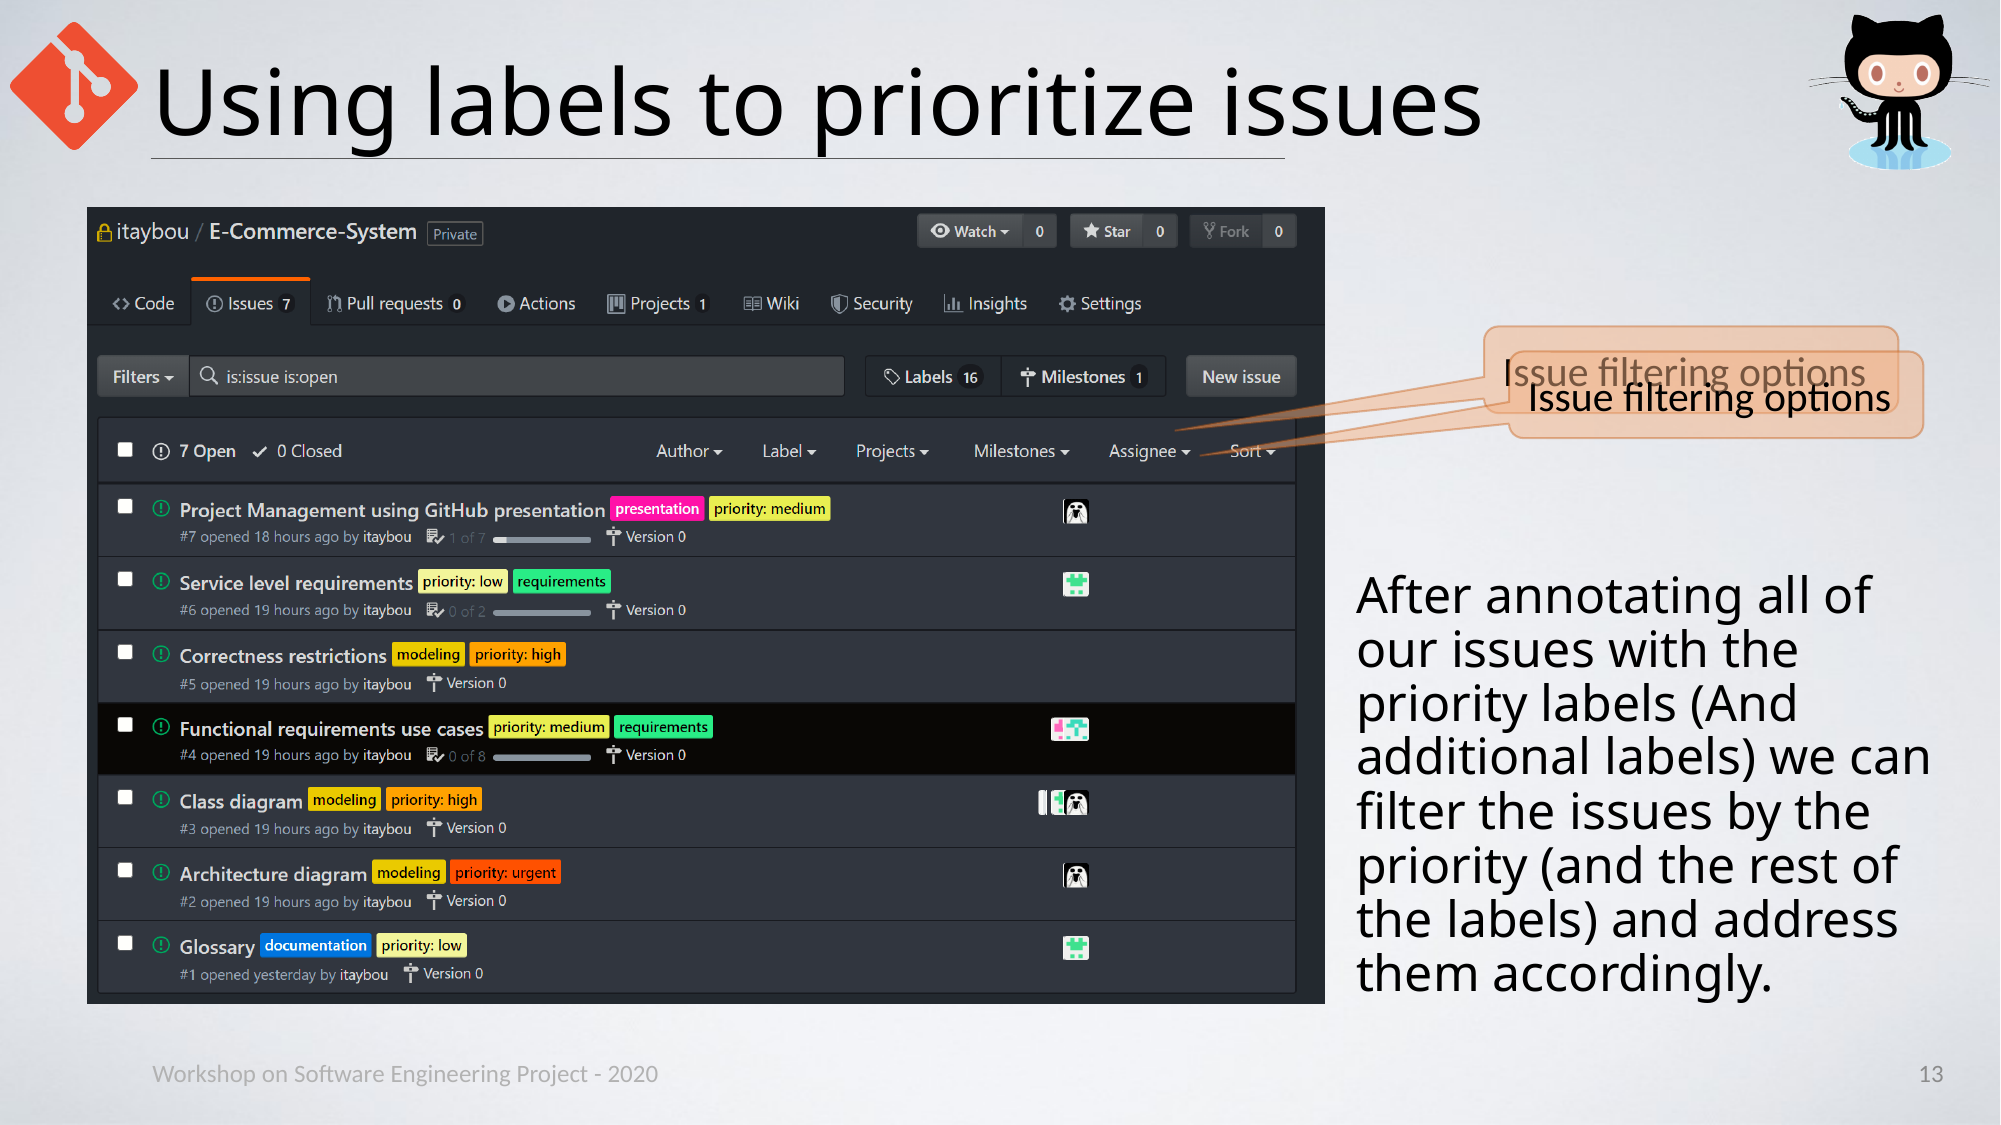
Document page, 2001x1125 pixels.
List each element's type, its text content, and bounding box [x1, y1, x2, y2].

text_box Issue filtering options [1325, 325, 1900, 417]
footer Workshop on Software Engineering Project - 2020 [137, 1042, 813, 1103]
title Using labels to prioritize issues [137, 0, 1863, 215]
picture [0, 0, 2001, 1125]
list After annotating all of our issues with the priority labels (And additional labels) we can filter the issues by the priority (and the rest of the labels) and address them accordingly. [1341, 562, 1965, 1125]
text_box Issue filtering options [1325, 350, 1925, 444]
